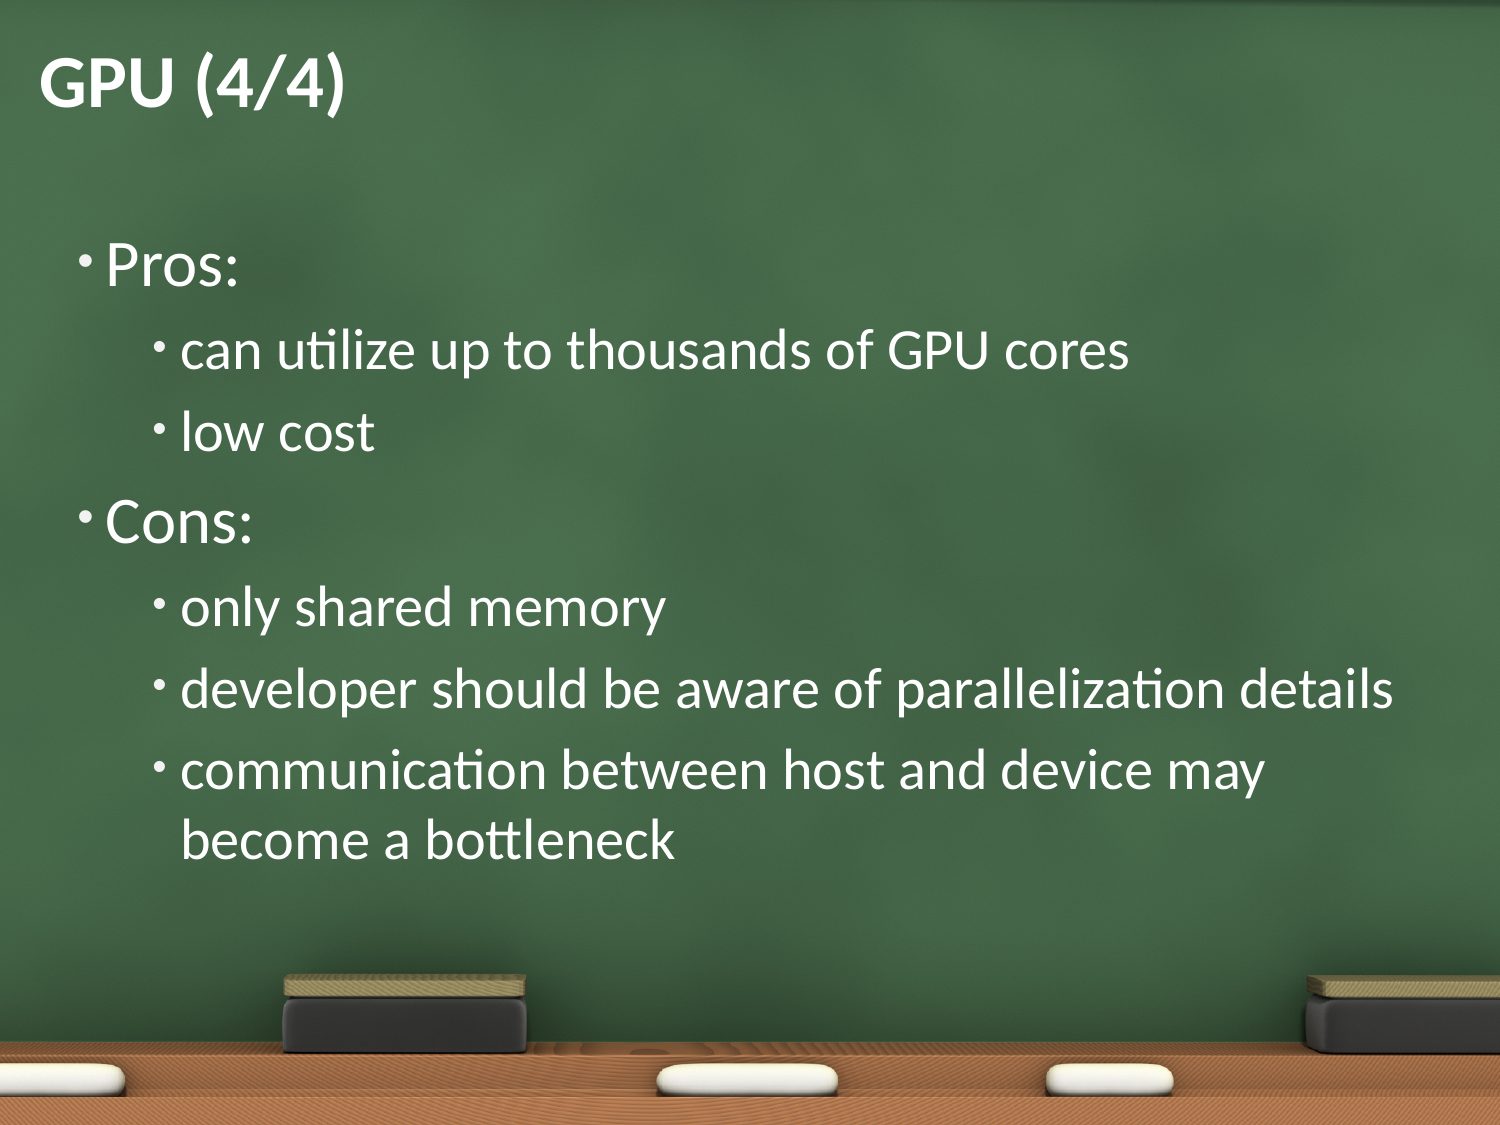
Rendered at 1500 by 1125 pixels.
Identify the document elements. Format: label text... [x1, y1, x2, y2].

picture [0, 0, 1500, 1125]
text_box Pros: can utilize up to thousands of GPU cores low cost Cons: only shared memory developer should be aware of parallelization details communication between host and device may become a bottleneck [62, 212, 1438, 913]
title GPU (4/4) [24, 24, 1375, 130]
